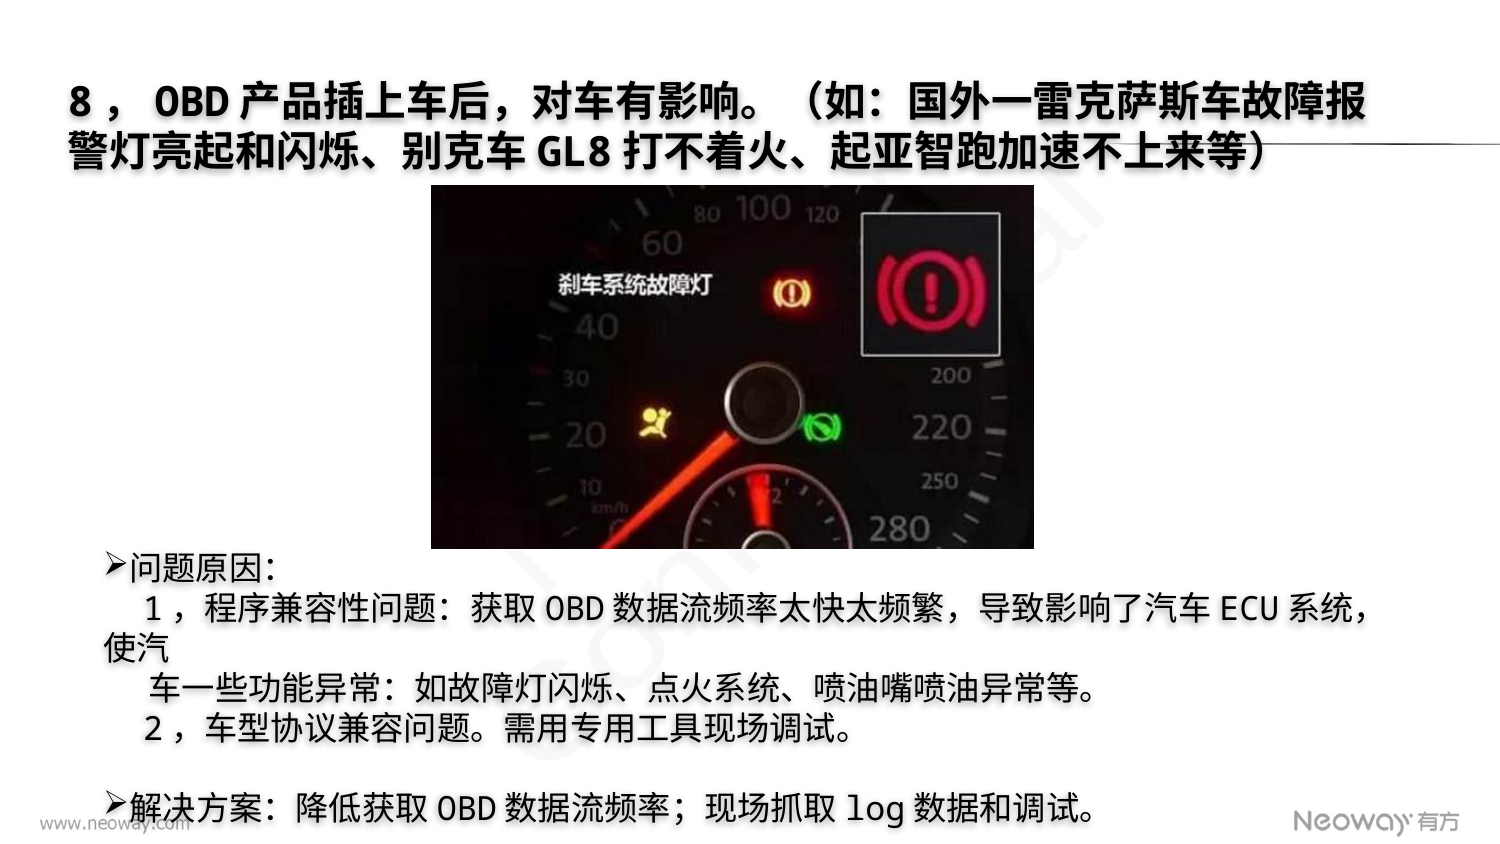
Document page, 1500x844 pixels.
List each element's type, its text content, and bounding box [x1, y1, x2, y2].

text_box 8，OBD产品插上车后，对车有影响。（如：国外一雷克萨斯车故障报警灯亮起和闪烁、别克车GL8打不着火、起亚智跑加速不上来等） [53, 67, 1395, 183]
text_box 问题原因： 1，程序兼容性问题：获取OBD数据流频率太快太频繁，导致影响了汽车ECU系统，使汽 车一些功能异常：如故障灯闪烁、点火系统、喷油嘴喷油异常等。 2，车型协议兼容问题。需用专用工具现场调试。 解决方案：降低获取OBD数据流频率；现场抓取log数据和调试。 [88, 539, 1412, 835]
picture [0, 0, 1500, 844]
